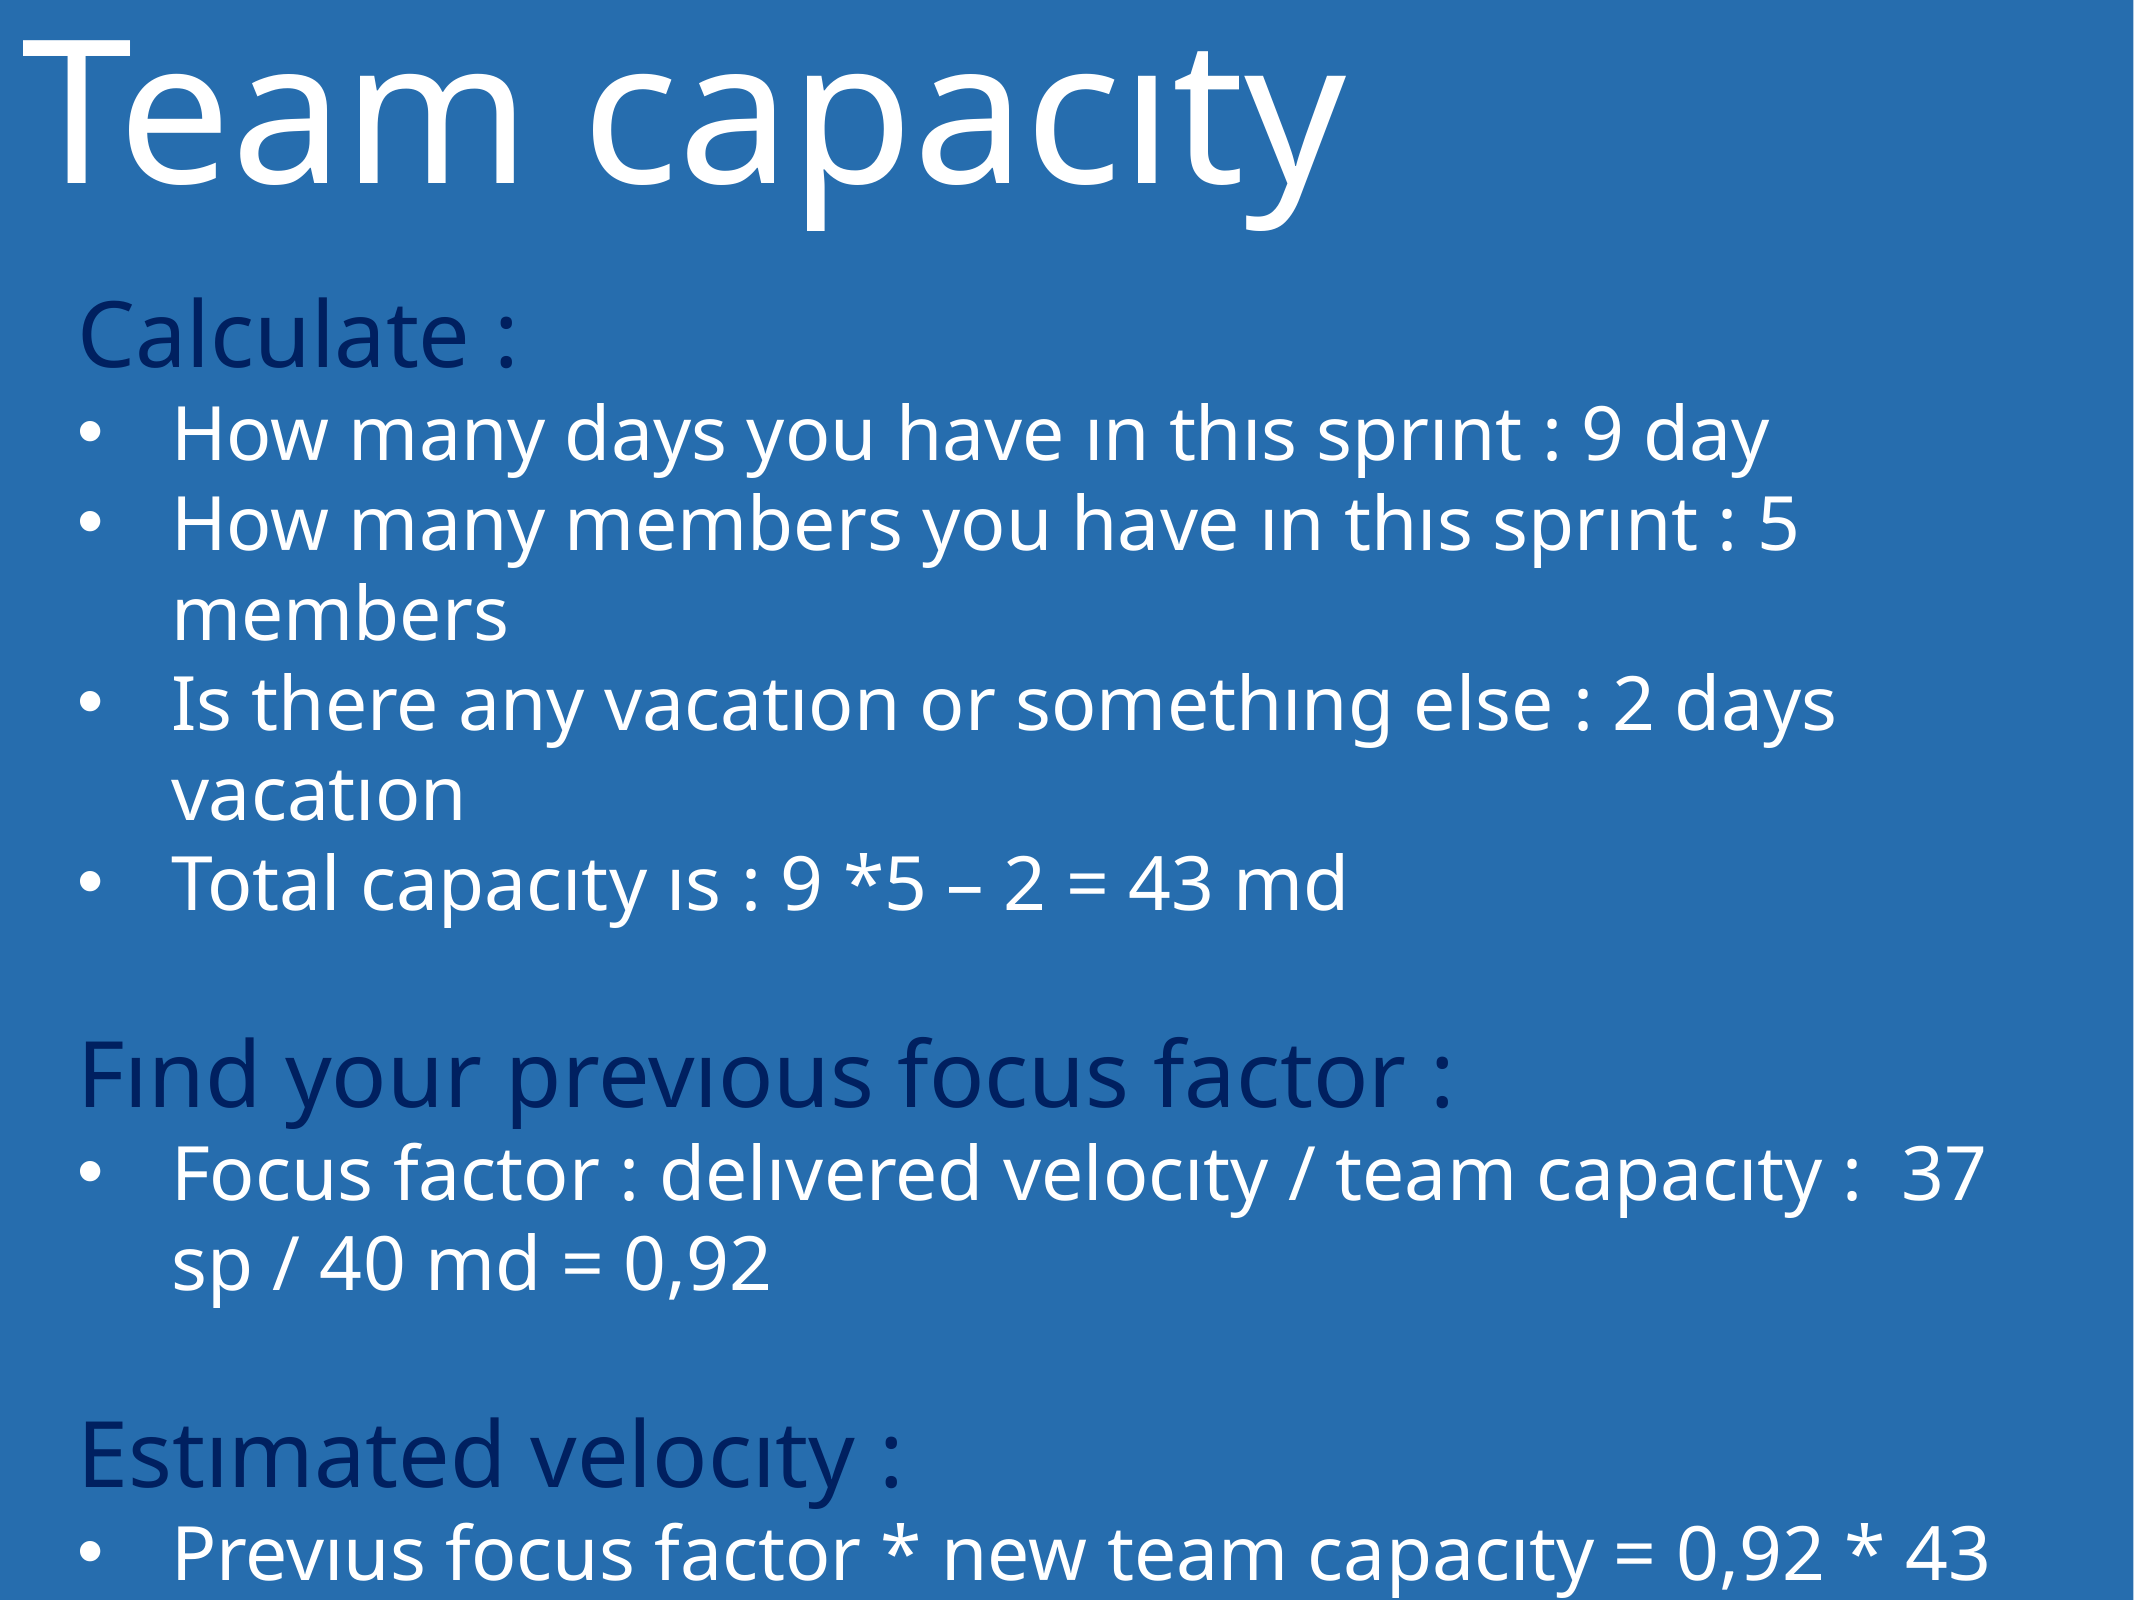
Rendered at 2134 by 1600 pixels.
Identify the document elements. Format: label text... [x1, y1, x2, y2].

text_box Team capacıty [0, 0, 1920, 222]
text_box Calculate : How many days you have ın thıs sprınt : 9 day How many members you have ın thıs sprınt : 5 members Is there any vacatıon or somethıng else : 2 days vacatıon Total capacıty ıs : 9 *5 – 2 = 43 md Fınd your prevıous focus factor : Focus factor : delıvered velocıty / team capacıty : 37 sp / 40 md = 0,92 Estımated velocıty : Prevıus focus factor * new team capacıty = 0,92 * 43 md = 39,5 SP [62, 268, 2027, 1600]
